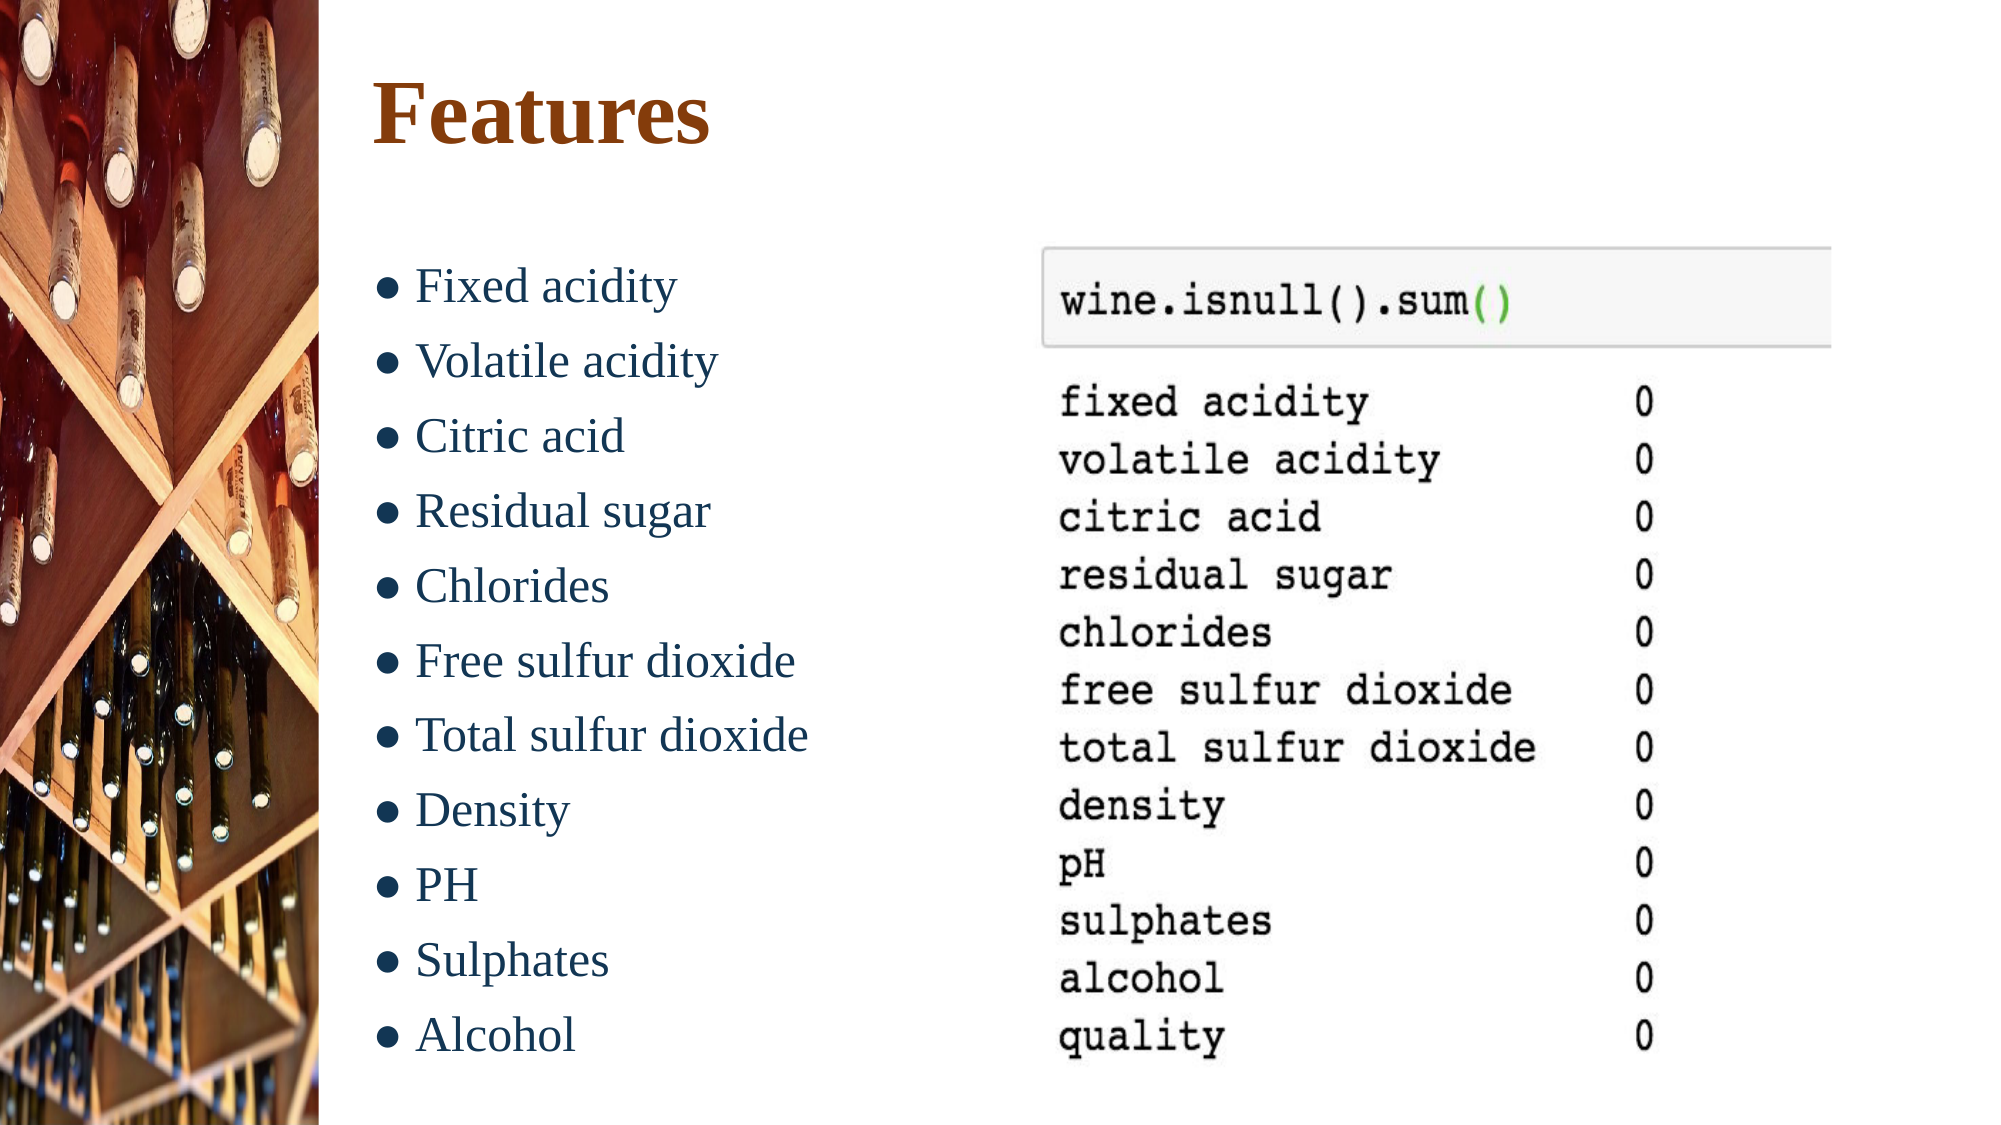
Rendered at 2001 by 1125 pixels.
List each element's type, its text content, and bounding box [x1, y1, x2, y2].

title Features [357, 0, 1660, 172]
picture [1033, 240, 1832, 1073]
subtitle ● Fixed acidity ● Volatile acidity ● Citric acid ● Residual sugar ● Chlorides ● Free sulfur dioxide ● Total sulfur dioxide ● Density ● PH ● Sulphates ● Alcohol [357, 171, 880, 1070]
picture [0, 403, 722, 722]
